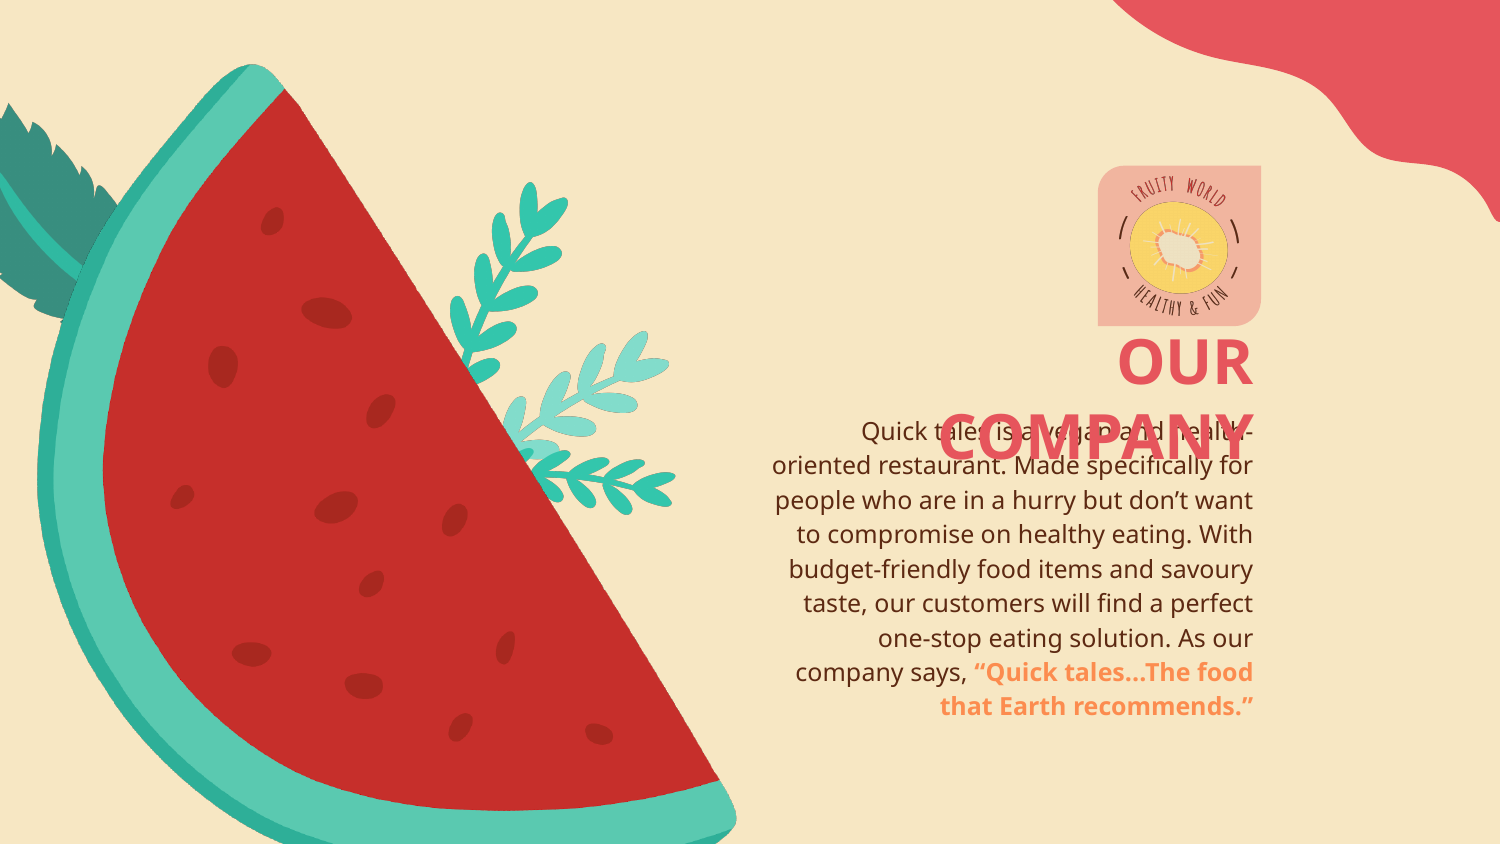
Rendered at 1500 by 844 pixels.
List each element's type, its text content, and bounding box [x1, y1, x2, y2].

subtitle Quick tales is a vegan and health-oriented restaurant. Made specifically for people who are in a hurry but don’t want to compromise on healthy eating. With budget-friendly food items and savoury taste, our customers will find a perfect one-stop eating solution. As our company says, “Quick tales...The food that Earth recommends.” [789, 419, 1270, 713]
title OUR COMPANY [847, 327, 1270, 468]
picture [0, 14, 785, 844]
text_box [1112, 0, 1500, 222]
picture [1119, 175, 1240, 316]
text_box [1097, 165, 1262, 327]
